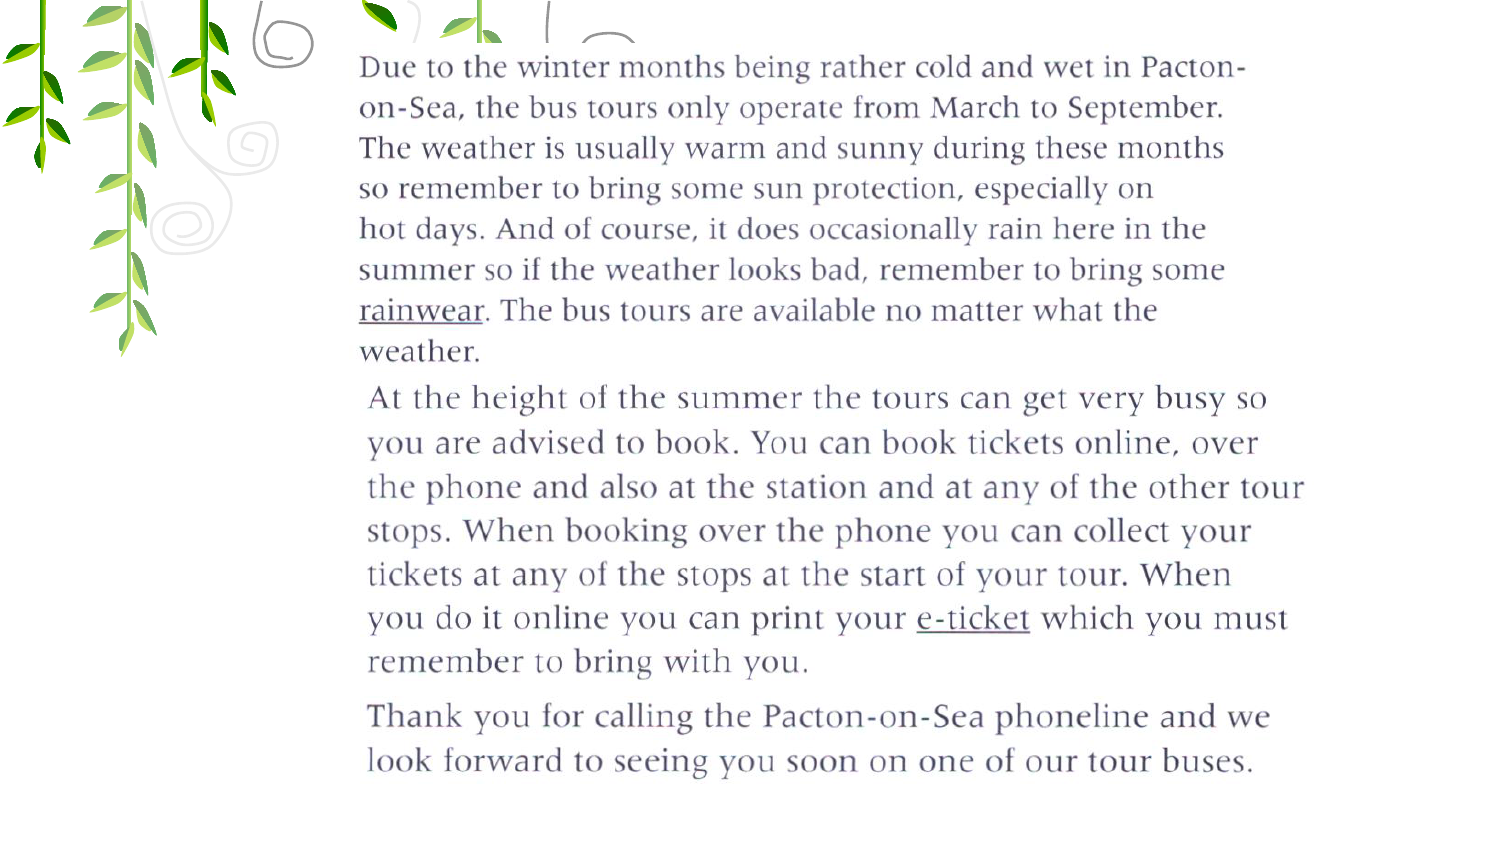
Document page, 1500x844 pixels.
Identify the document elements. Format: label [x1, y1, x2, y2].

picture [348, 43, 1318, 805]
